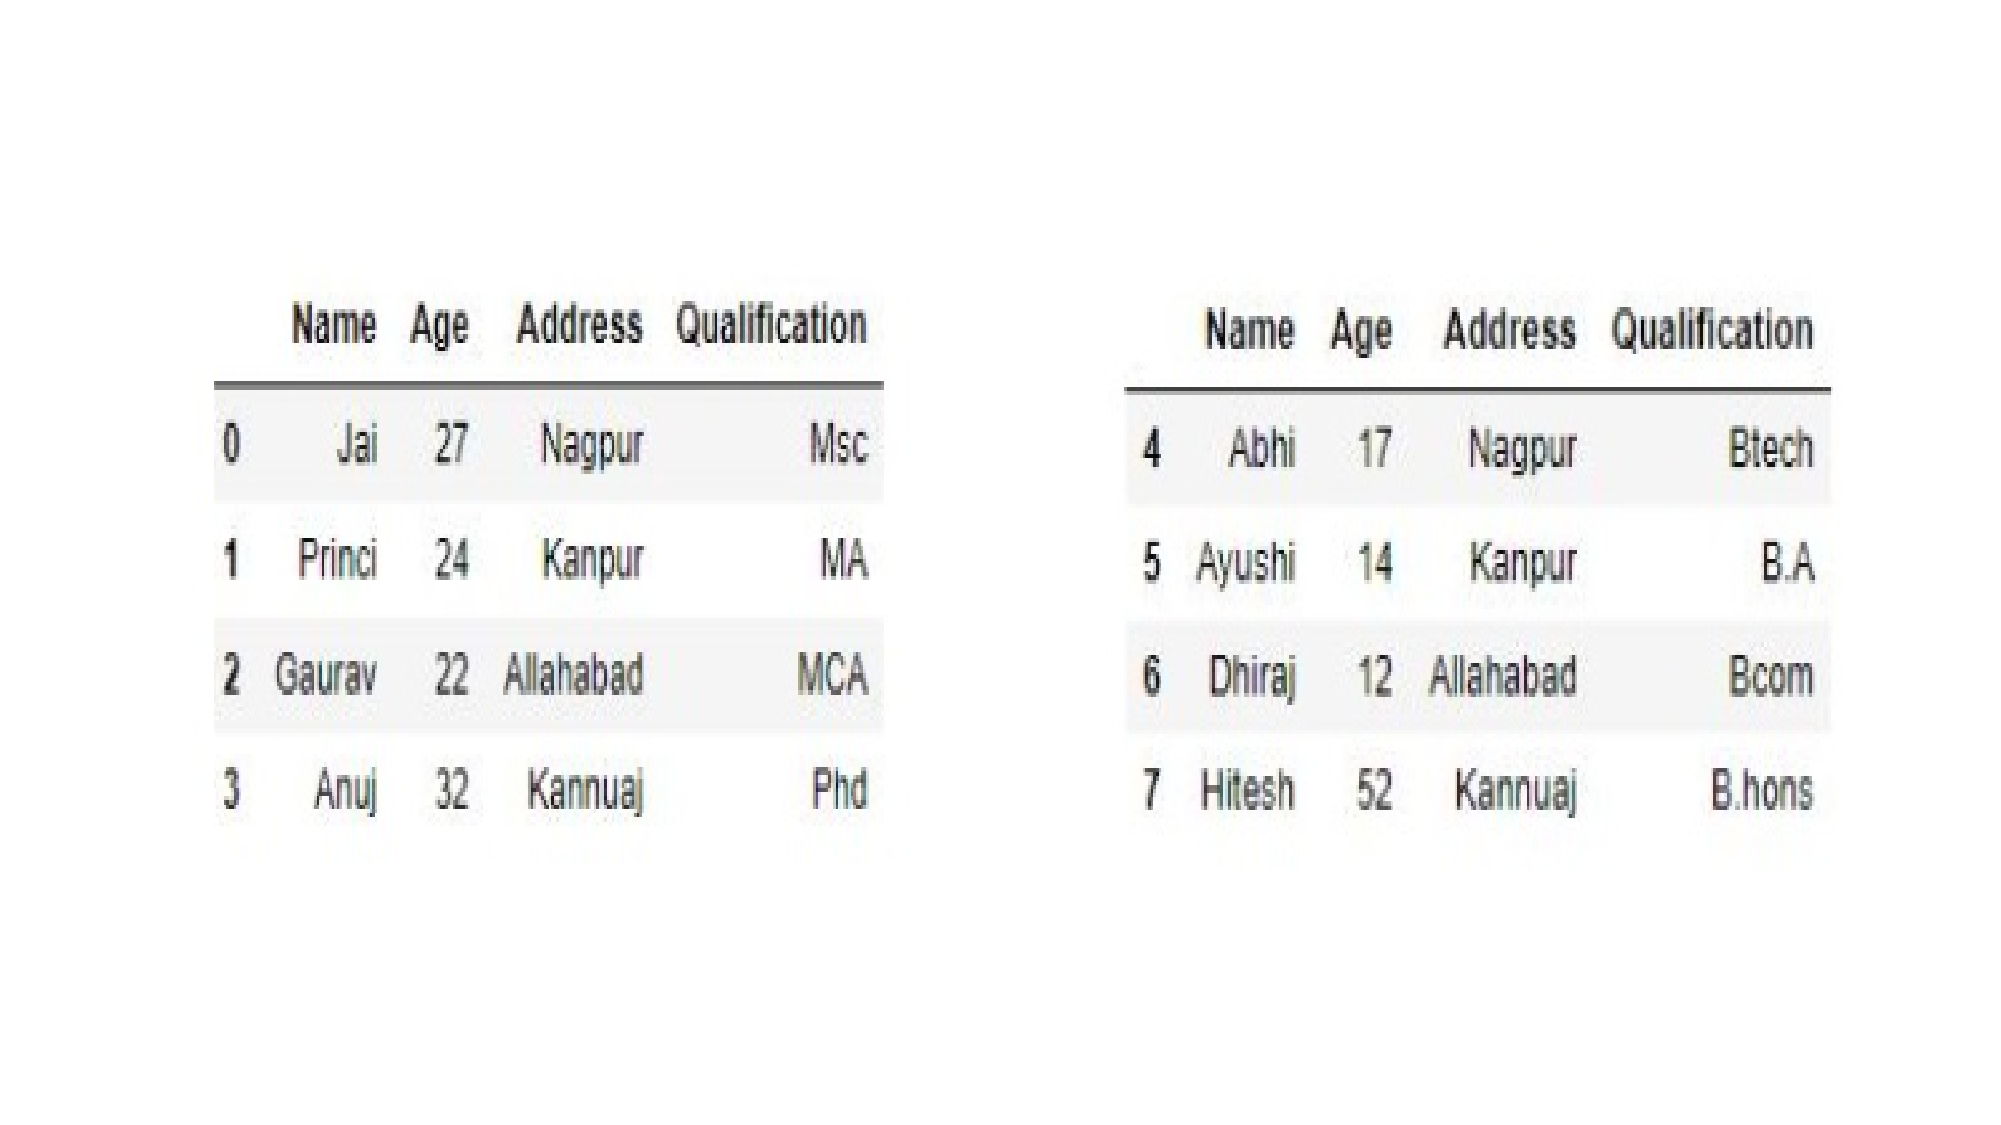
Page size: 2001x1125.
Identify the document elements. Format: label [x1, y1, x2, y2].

list [78, 174, 1001, 1001]
picture [1054, 240, 1922, 962]
